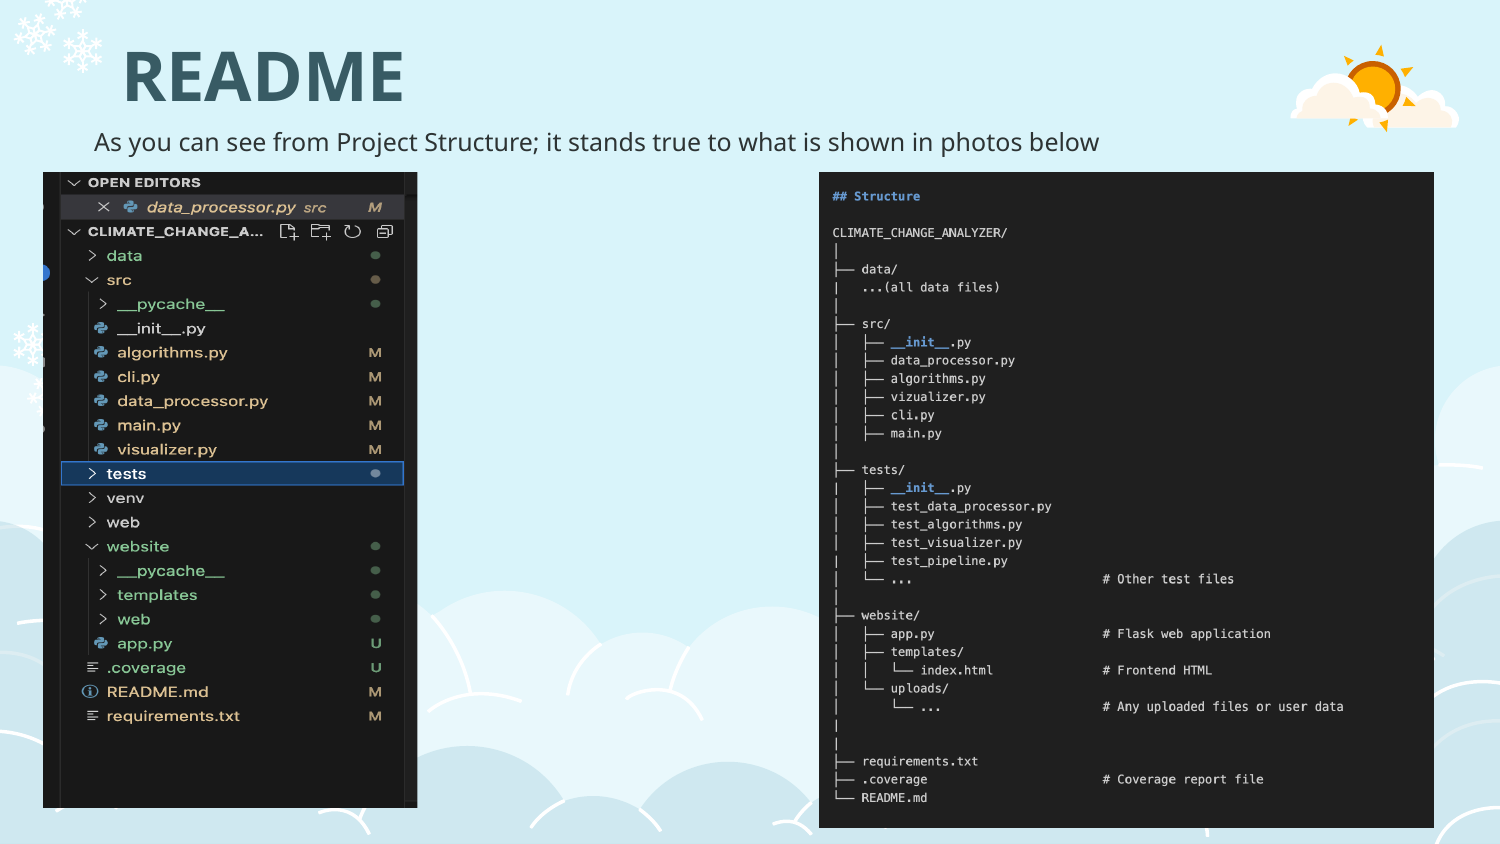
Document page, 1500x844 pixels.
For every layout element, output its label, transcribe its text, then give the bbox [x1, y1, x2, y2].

picture [23, 172, 418, 844]
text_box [1288, 44, 1462, 133]
picture [819, 172, 1435, 829]
title README [106, 17, 1370, 111]
text_box As you can see from Project Structure; it stands true to what is shown in photos below [79, 111, 1462, 653]
